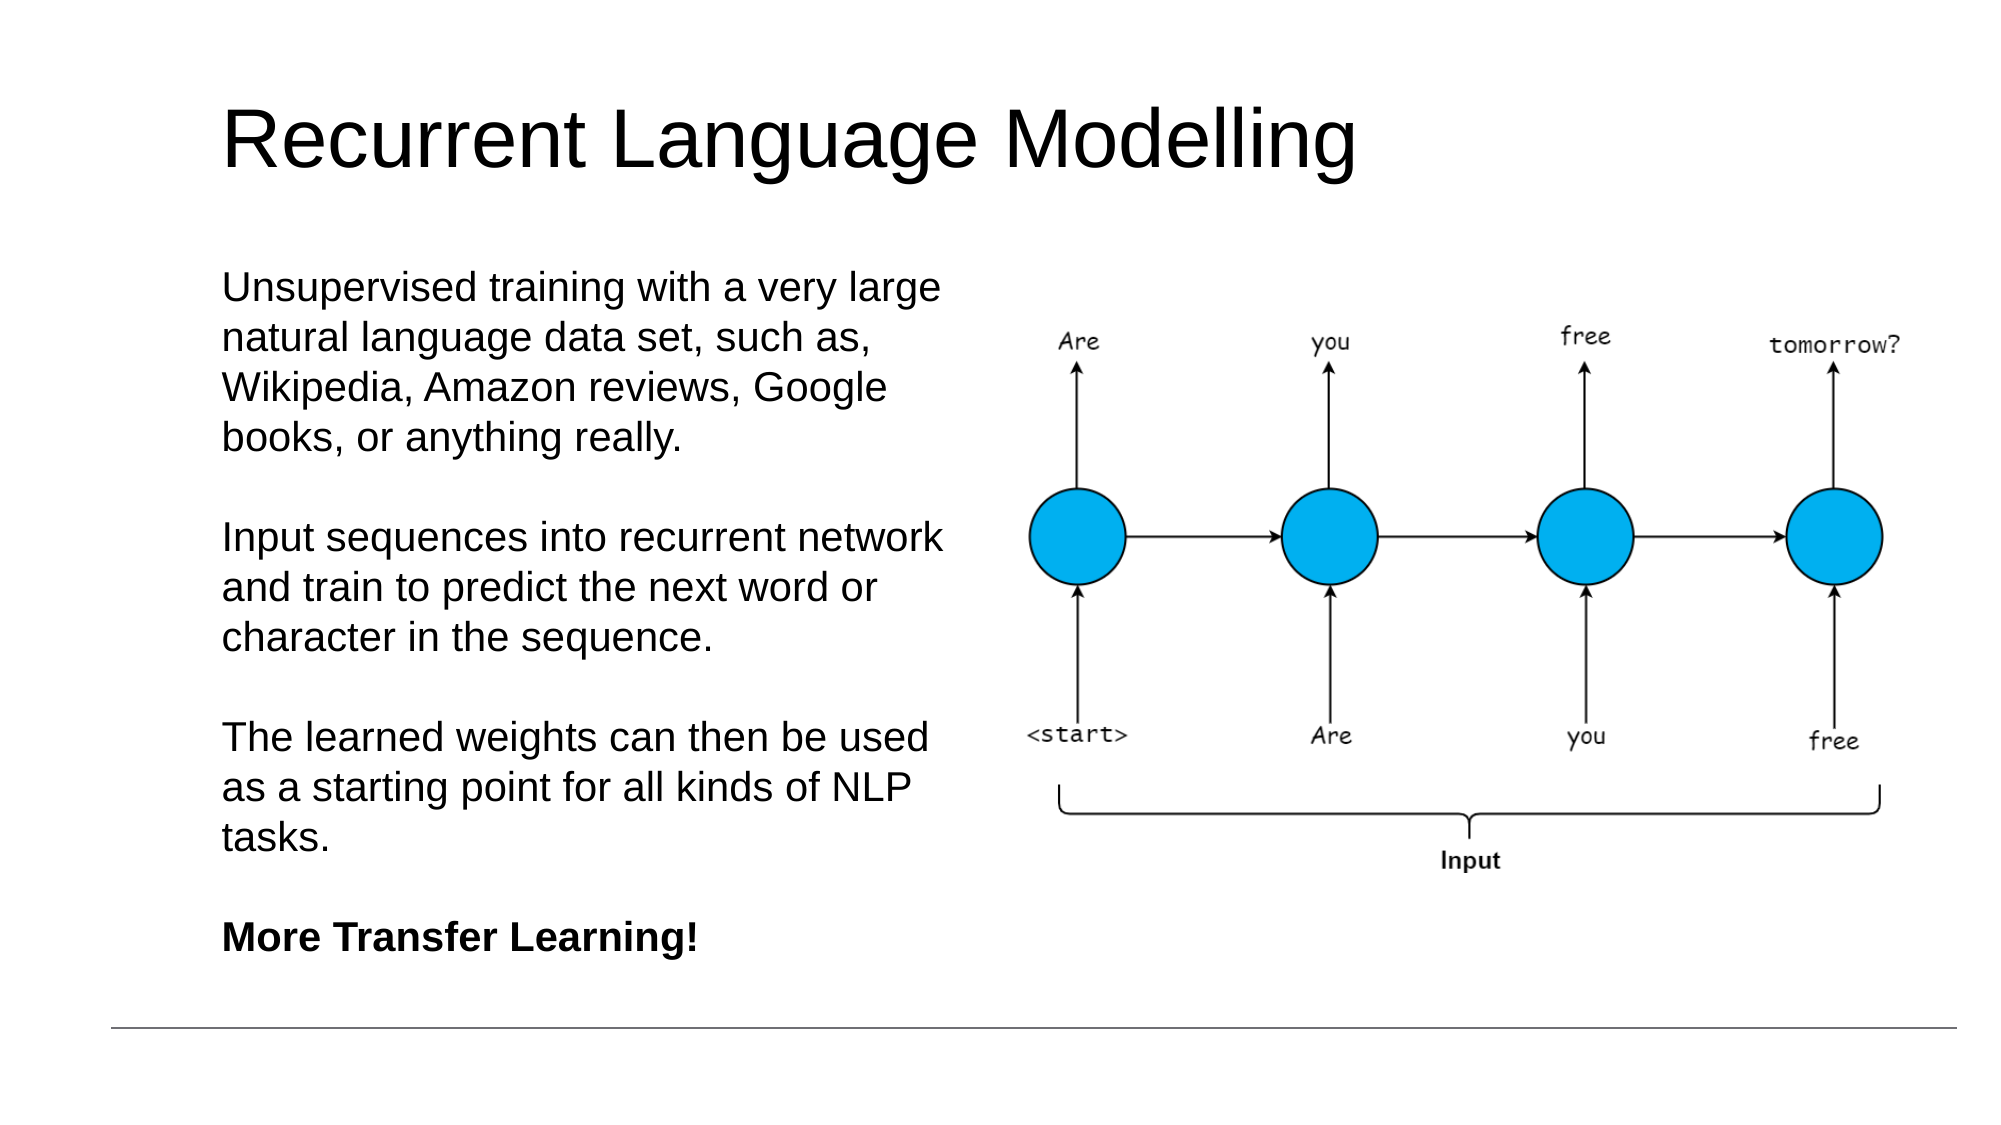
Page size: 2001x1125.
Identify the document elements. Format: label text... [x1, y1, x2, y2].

text_box Unsupervised training with a very large natural language data set, such as, Wikipedia, Amazon reviews, Google books, or anything really. Input sequences into recurrent network and train to predict the next word or character in the sequence. The learned weights can then be used as a starting point for all kinds of NLP tasks. More Transfer Learning! [206, 251, 986, 1017]
picture [1024, 306, 1900, 873]
text_box Recurrent Language Modelling [206, 76, 1913, 192]
